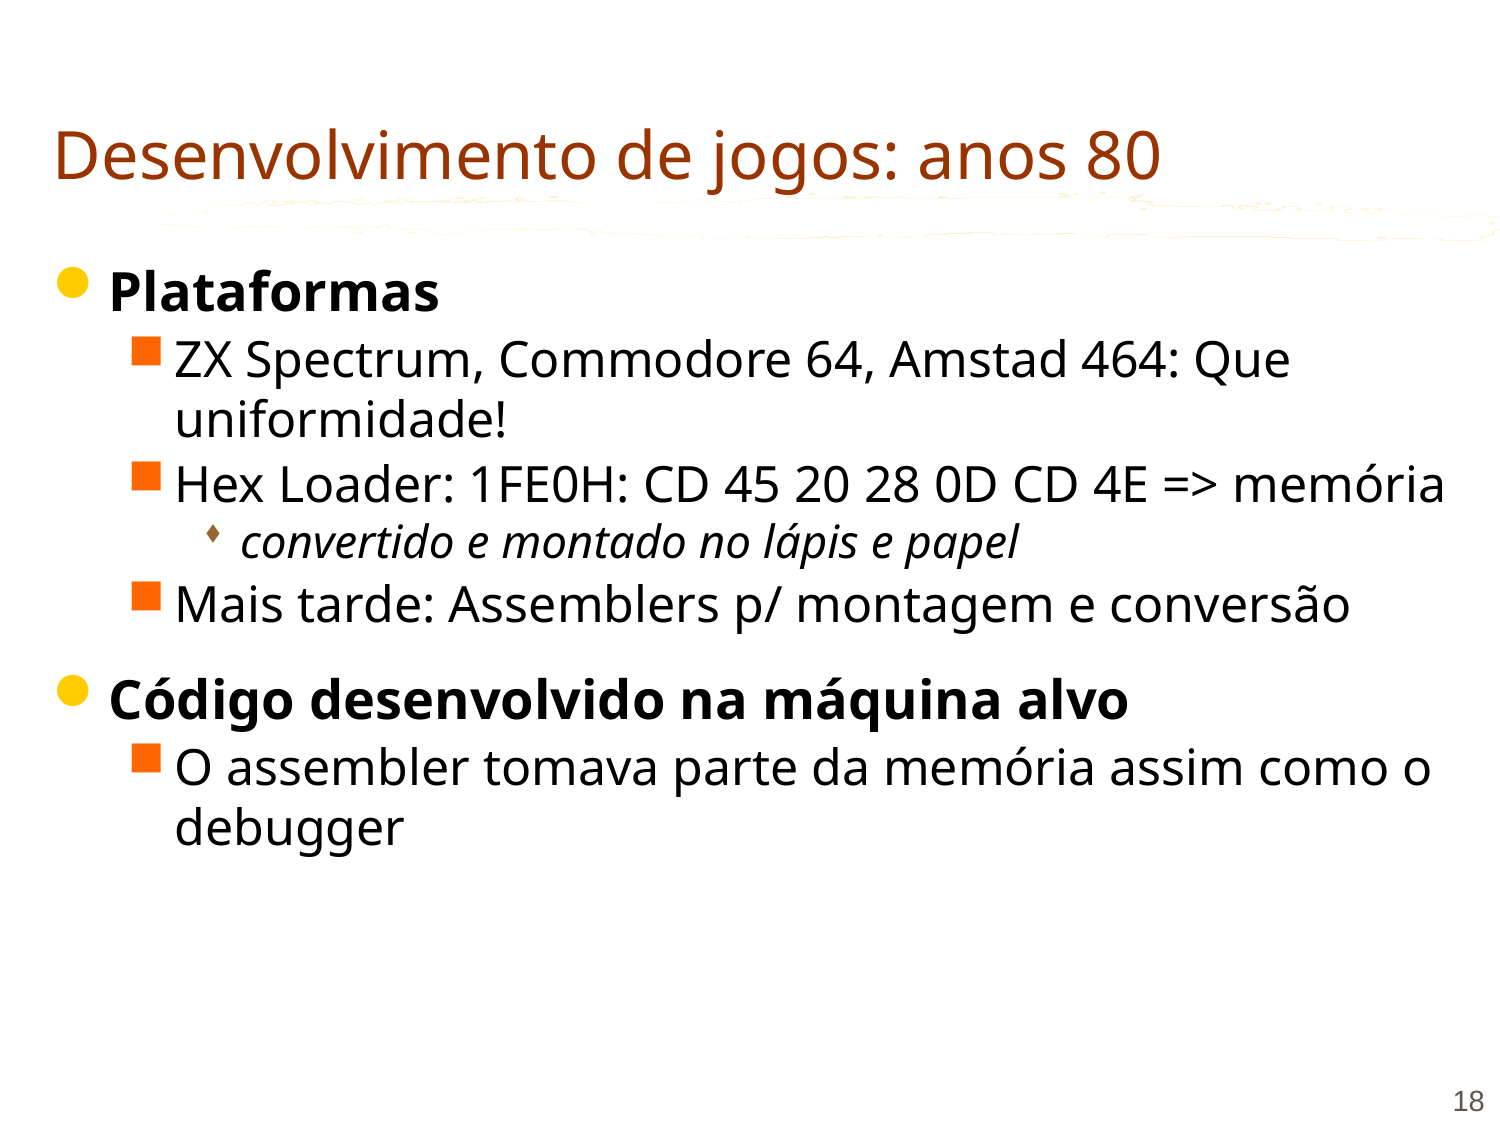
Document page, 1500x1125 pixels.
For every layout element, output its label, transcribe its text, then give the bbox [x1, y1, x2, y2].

title Desenvolvimento de jogos: anos 80 [37, 12, 1434, 201]
list Plataformas ZX Spectrum, Commodore 64, Amstad 464: Que uniformidade! Hex Loader: 1FE0H: CD 45 20 28 0D CD 4E => memória convertido e montado no lápis e papel Mais tarde: Assemblers p/ montagem e conversão Código desenvolvido na máquina alvo O assembler tomava parte da memória assim como o debugger [37, 249, 1476, 1026]
slide_number 18 [1187, 1049, 1500, 1125]
